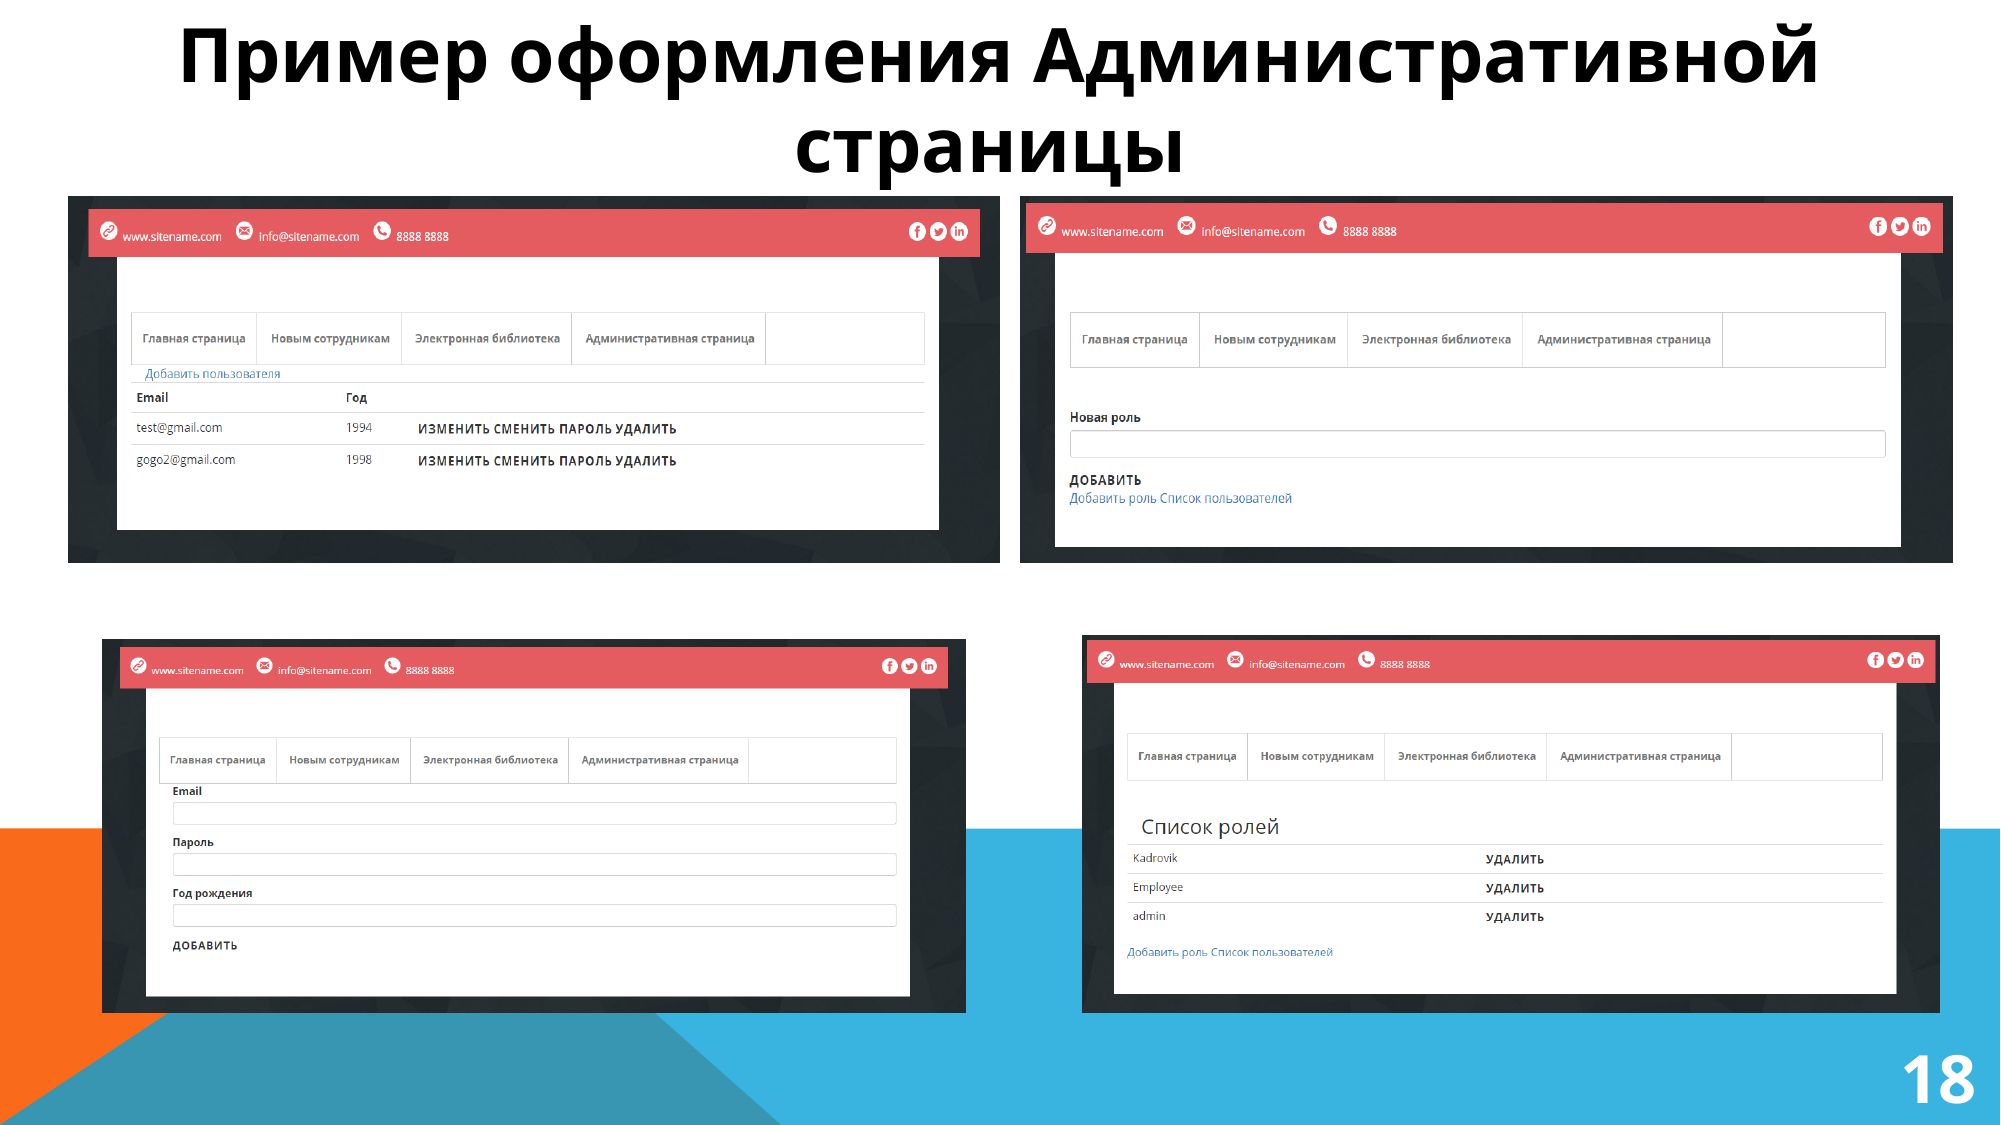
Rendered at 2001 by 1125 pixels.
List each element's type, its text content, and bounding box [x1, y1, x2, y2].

picture [102, 639, 966, 1013]
picture [1081, 634, 1940, 1013]
text_box 18 [1878, 1029, 2000, 1125]
picture [1020, 195, 1954, 563]
text_box Пример оформления Административной страницы [0, 0, 2000, 195]
picture [67, 195, 1001, 563]
